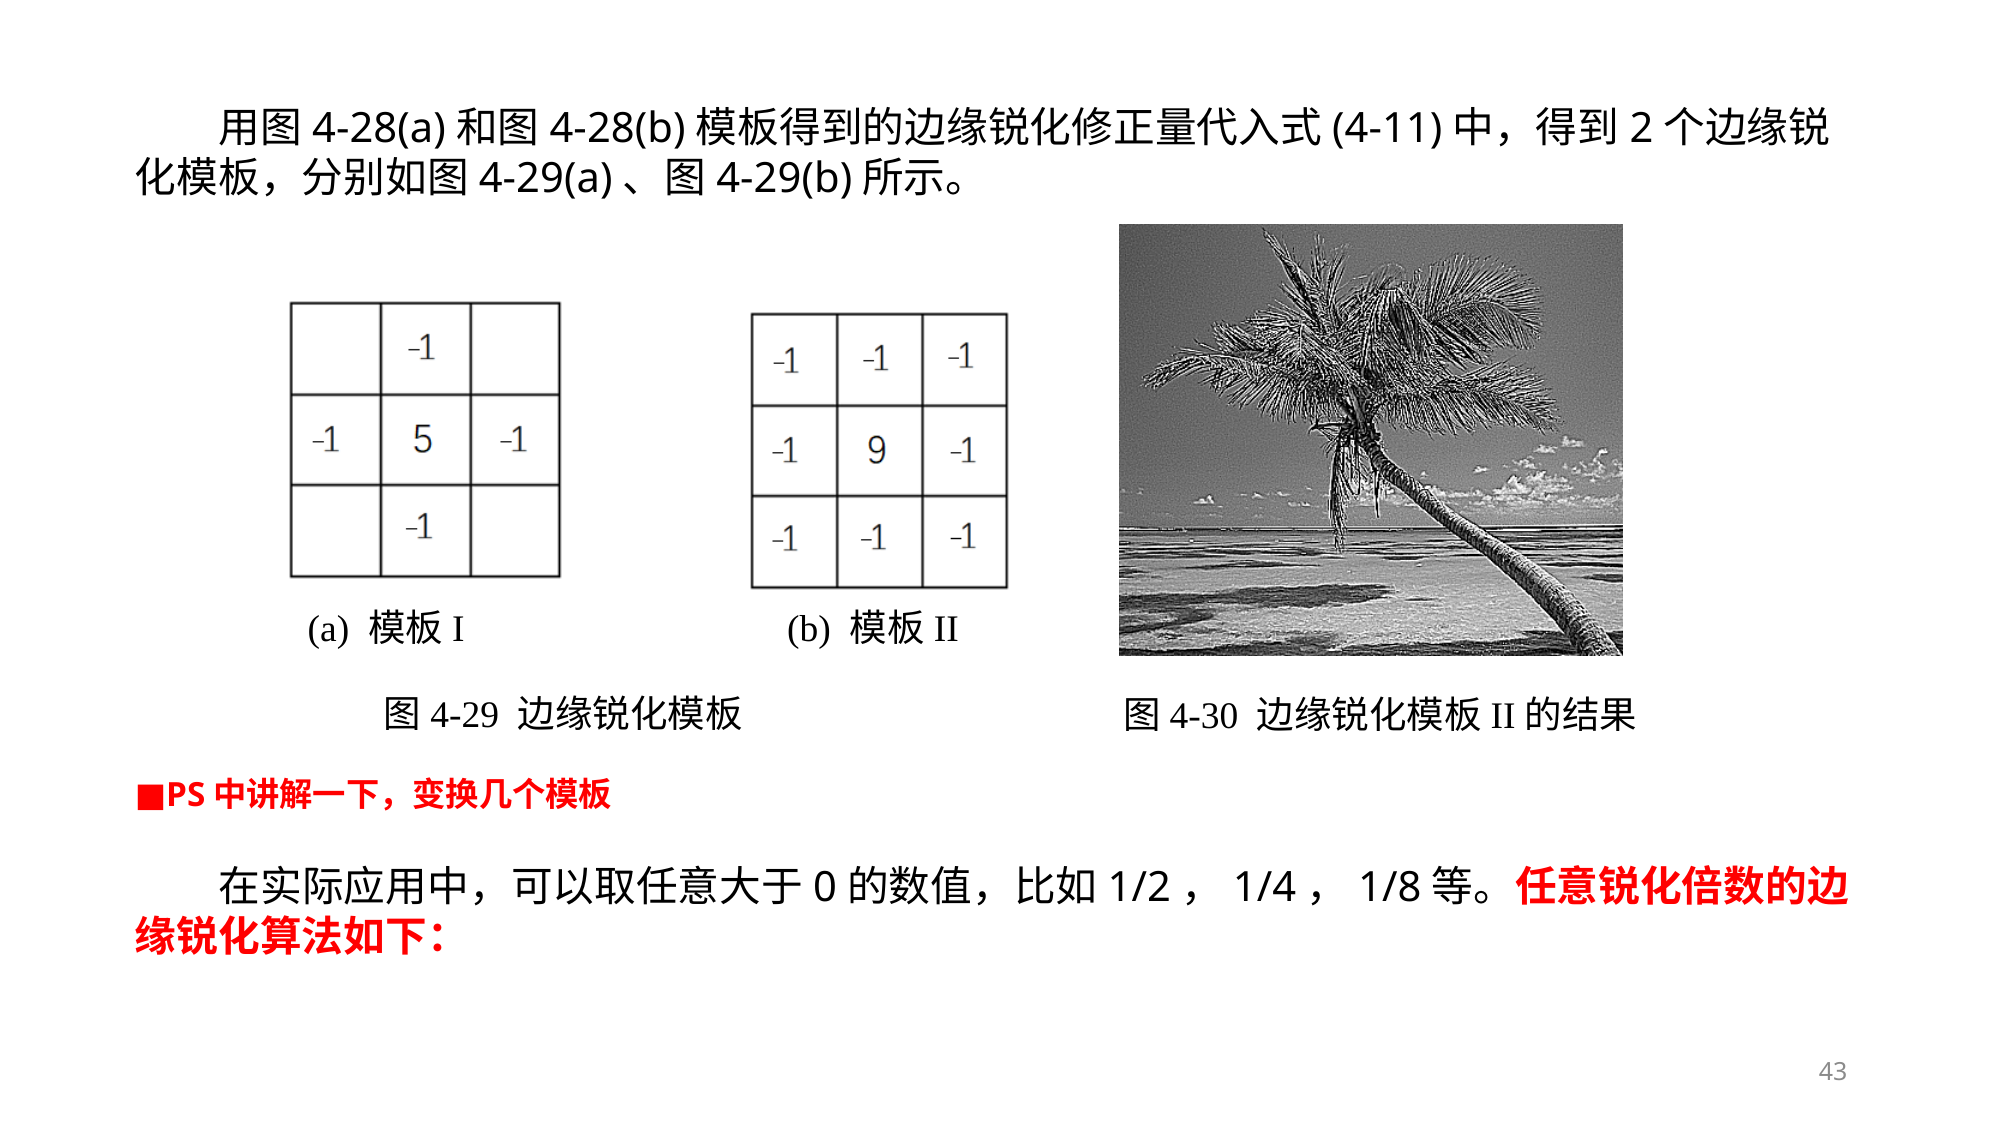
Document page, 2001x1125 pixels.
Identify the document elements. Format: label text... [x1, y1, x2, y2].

text_box 图4-30 边缘锐化模板II的结果 [880, 660, 1881, 743]
picture [749, 311, 1011, 591]
slide_number 43 [1412, 1042, 1863, 1103]
picture [288, 300, 564, 580]
picture [1119, 224, 1623, 656]
text_box 图4-29 边缘锐化模板 [63, 660, 880, 743]
text_box ■PS中讲解一下，变换几个模板 [119, 765, 1120, 821]
text_box (a) 模板I (b) 模板II [133, 573, 1119, 656]
